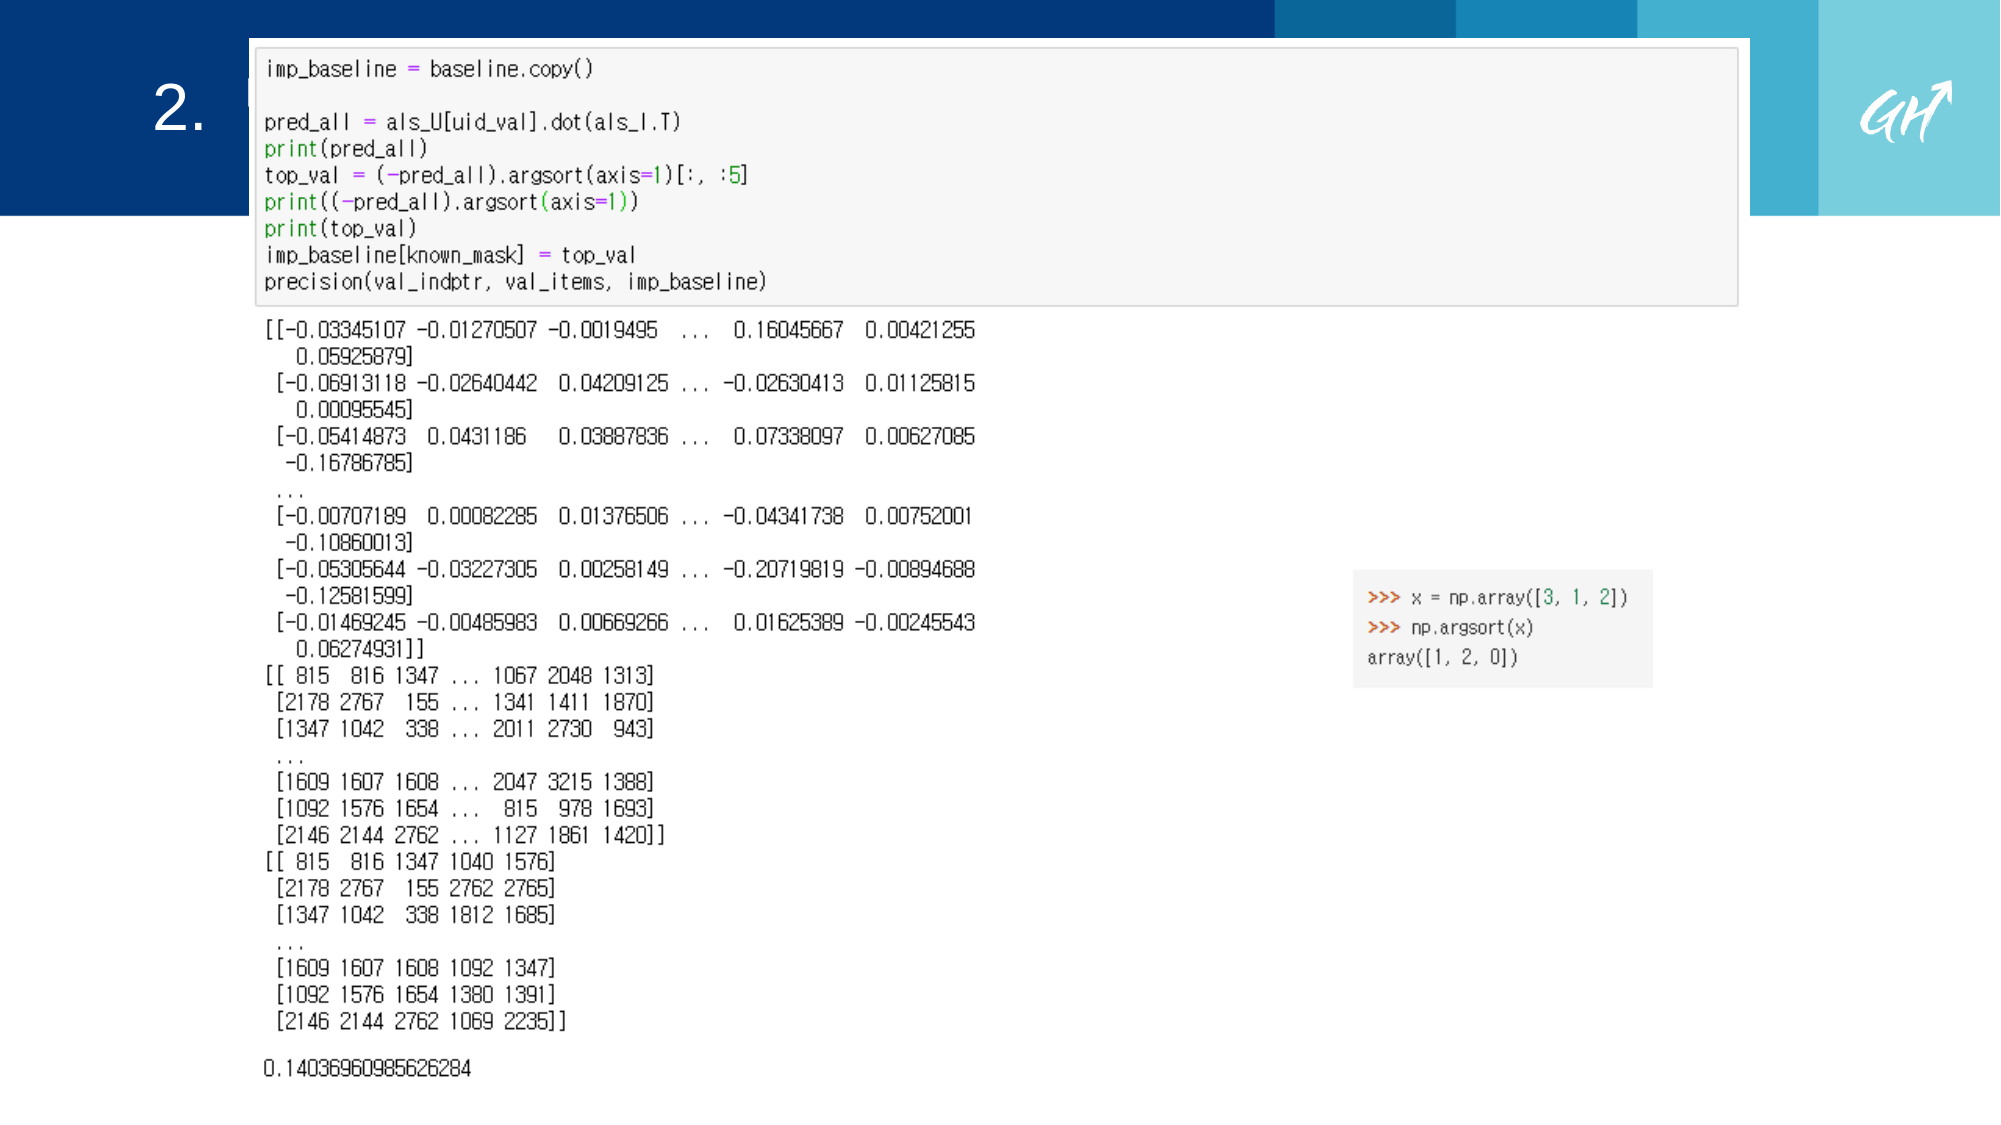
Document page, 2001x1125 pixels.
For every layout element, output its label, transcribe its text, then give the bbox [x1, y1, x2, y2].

picture [0, 0, 2000, 1125]
title 2. 범주형 변수에 대한 추천시스템 [137, 0, 1863, 218]
